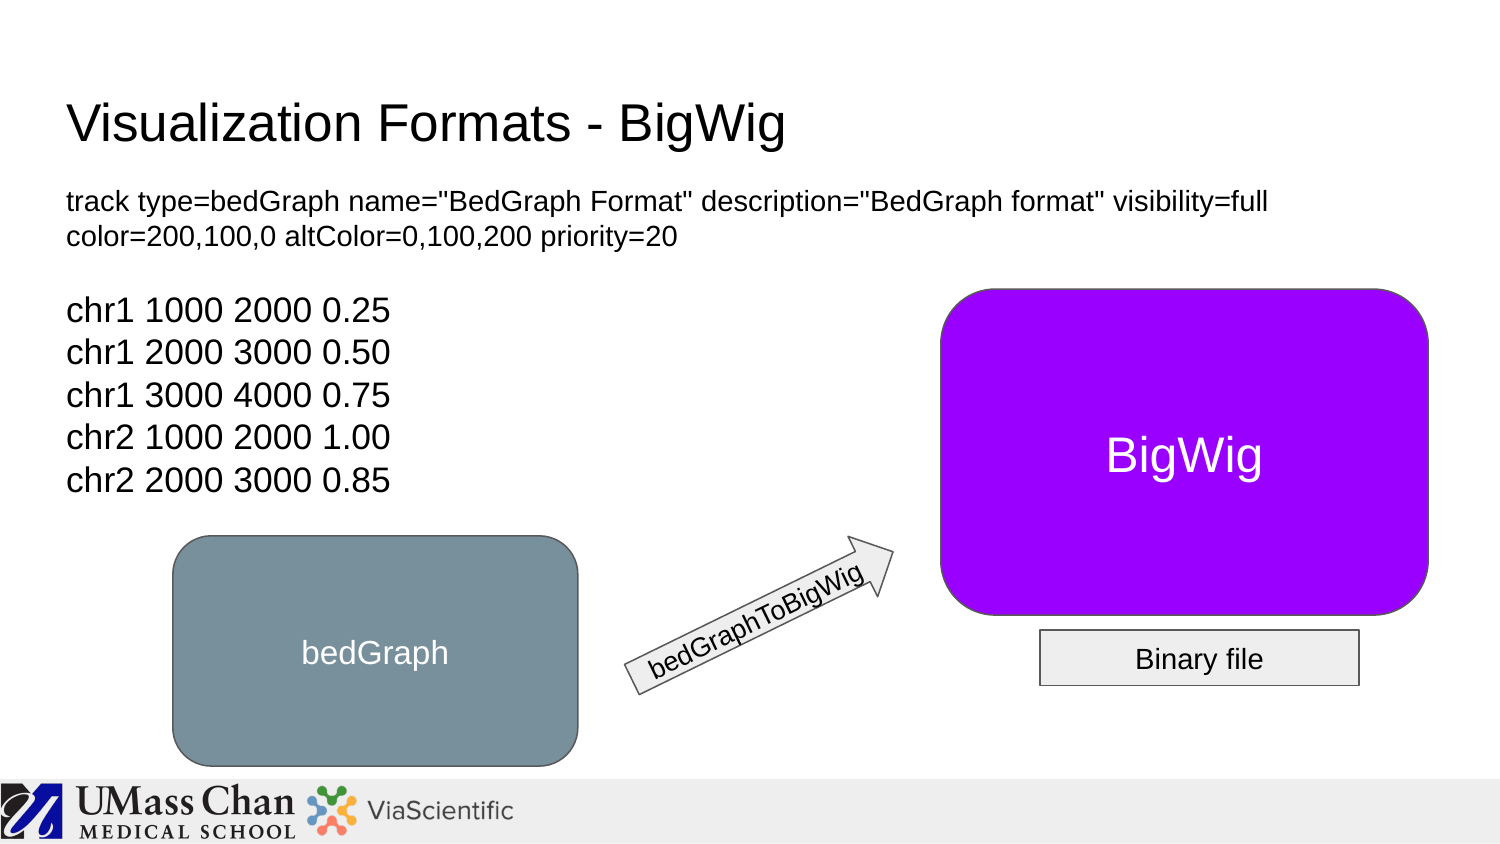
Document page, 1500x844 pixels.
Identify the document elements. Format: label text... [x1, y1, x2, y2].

picture [306, 783, 515, 840]
text_box bedGraph [172, 535, 578, 767]
text_box BigWig [940, 515, 1429, 616]
picture [0, 783, 296, 839]
title Visualization Formats - BigWig [51, 72, 1449, 167]
text_box track type=bedGraph name="BedGraph Format" description="BedGraph format" visibility=full color=200,100,0 altColor=0,100,200 priority=20 chr1 1000 2000 0.25 chr1 2000 3000 0.50 chr1 3000 4000 0.75 chr2 1000 2000 1.00 chr2 2000 3000 0.85 [51, 166, 1429, 515]
text_box bedGraphToBigWig [624, 536, 894, 695]
text_box Binary file [1039, 630, 1360, 686]
